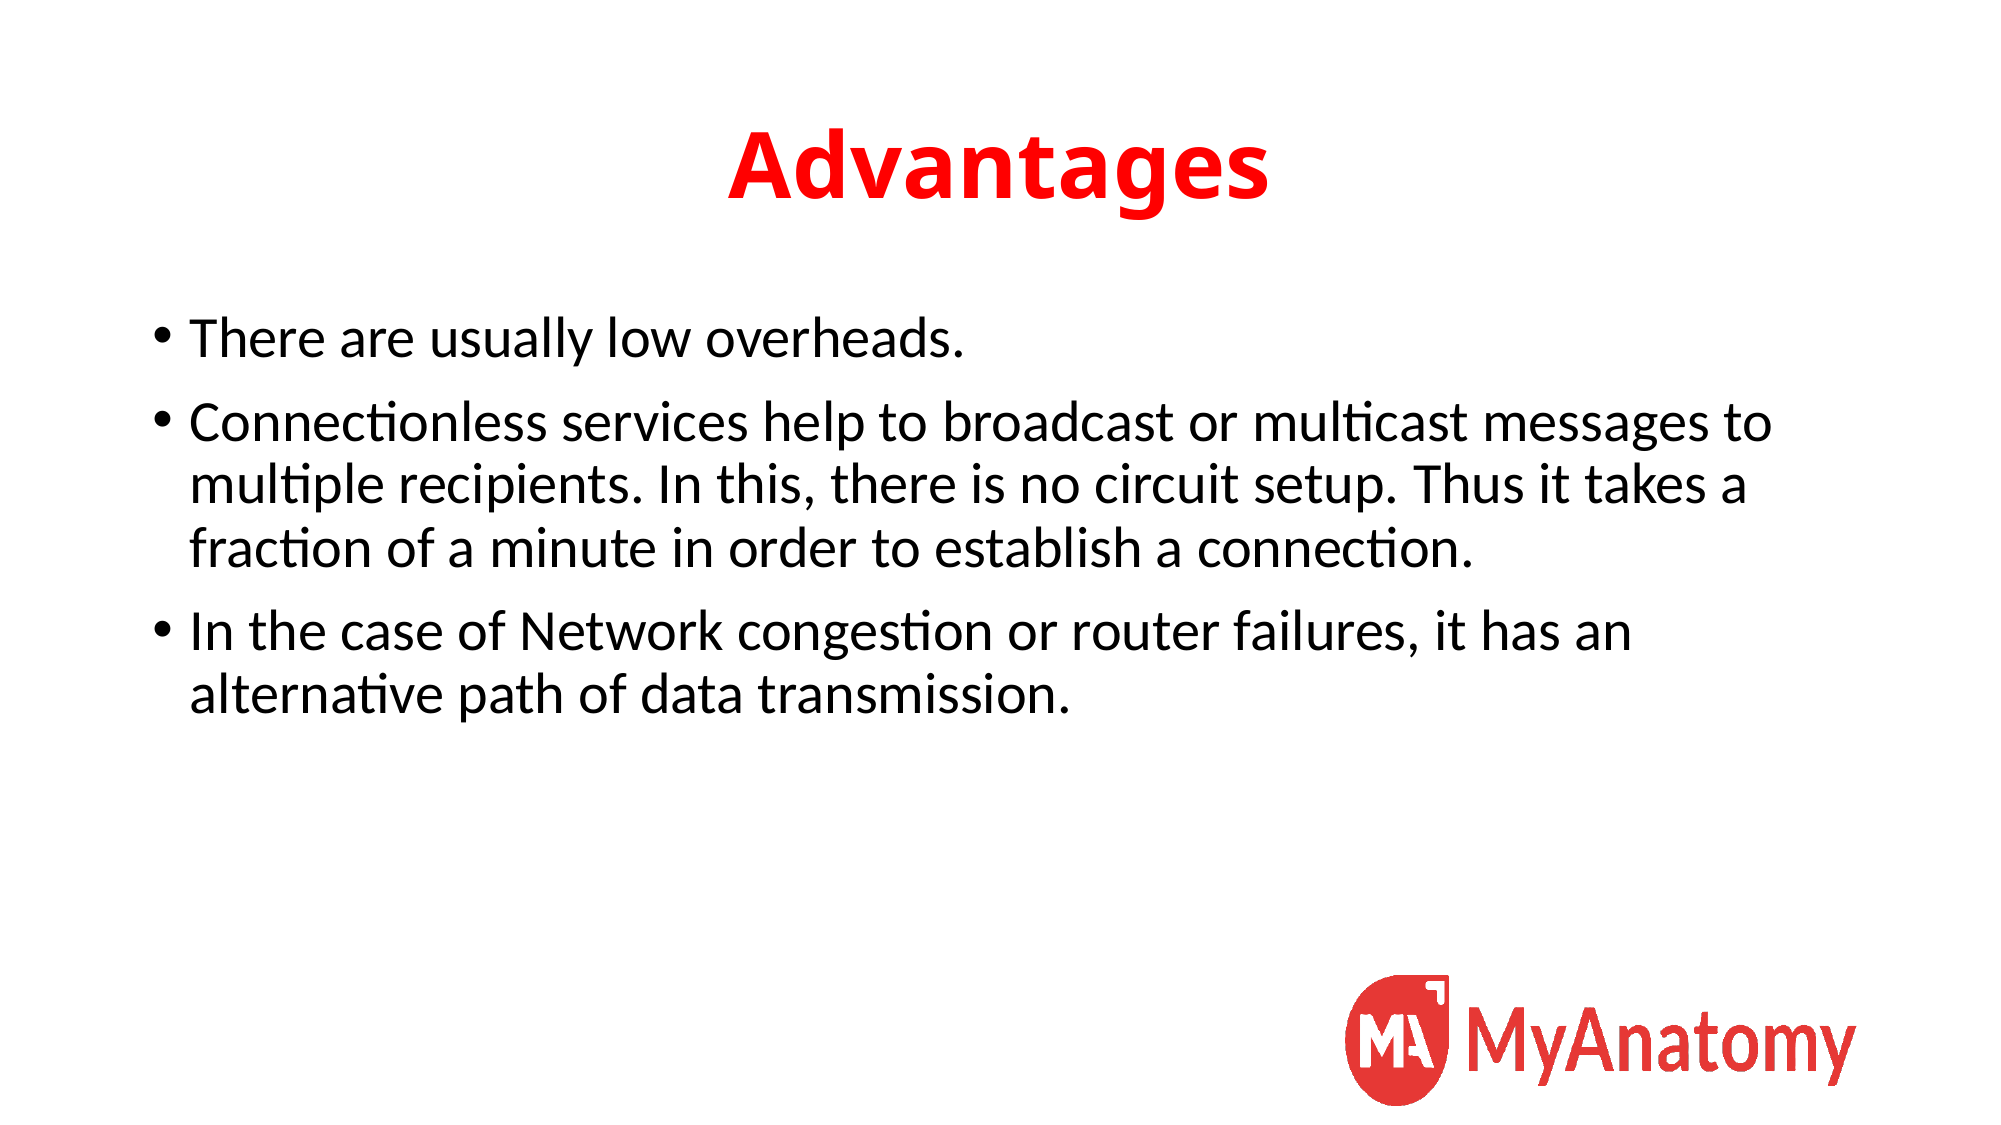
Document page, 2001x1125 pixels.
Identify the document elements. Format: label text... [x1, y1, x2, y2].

title Advantages [137, 59, 1863, 278]
picture [1337, 1014, 1863, 1125]
list There are usually low overheads. Connectionless services help to broadcast or multicast messages to multiple recipients. In this, there is no circuit setup. Thus it takes a fraction of a minute in order to establish a connection. In the case of Network congestion or router failures, it has an alternative path of data transmission. [137, 299, 1863, 1014]
